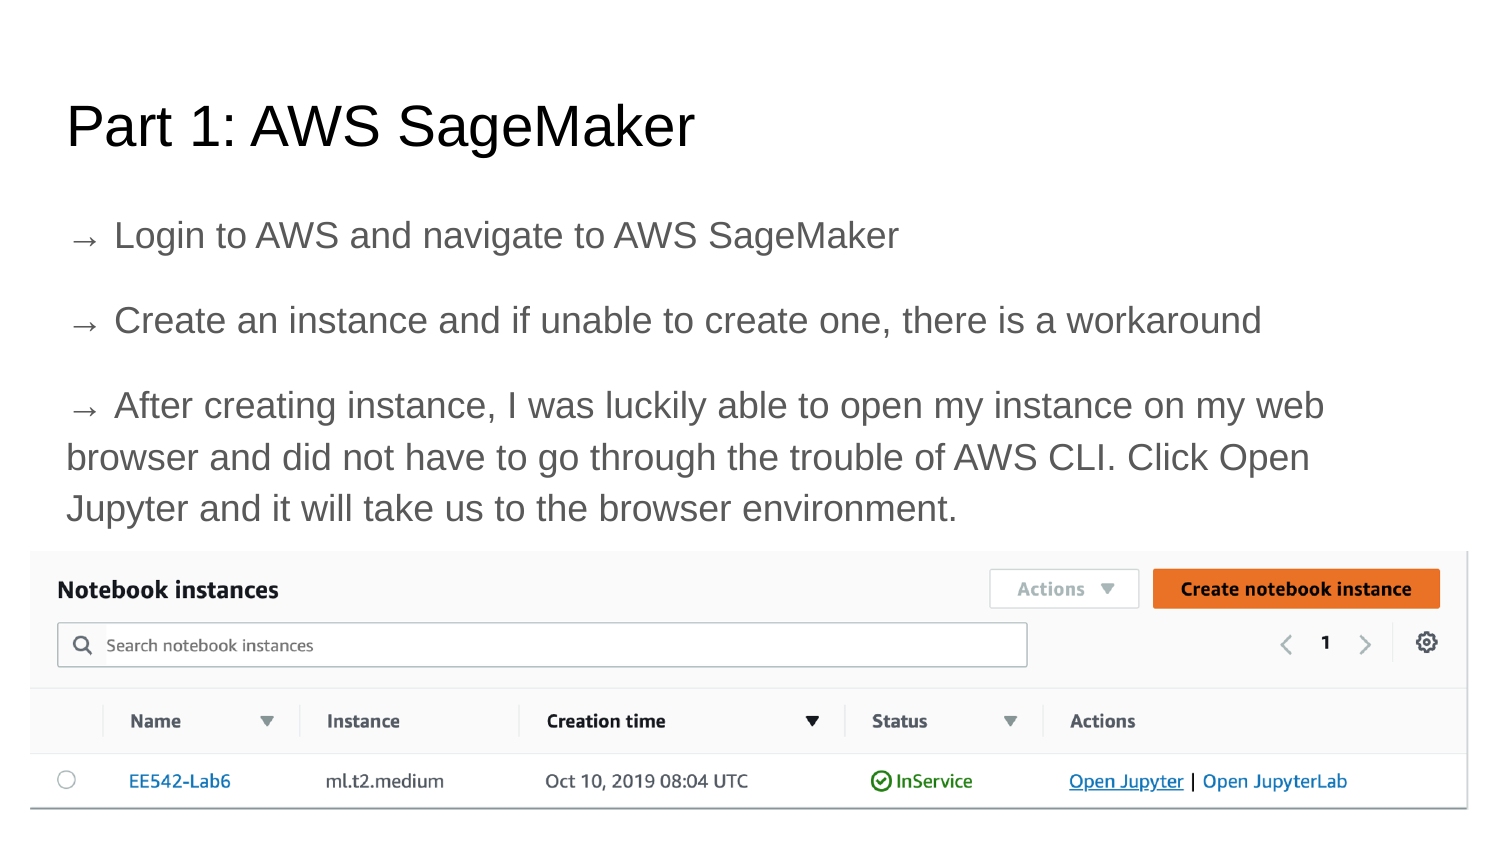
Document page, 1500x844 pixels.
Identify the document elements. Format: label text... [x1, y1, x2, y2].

picture [30, 551, 1469, 811]
title Part 1: AWS SageMaker [51, 72, 1449, 167]
list → Login to AWS and navigate to AWS SageMaker → Create an instance and if unable to create one, there is a workaround → After creating instance, I was luckily able to open my instance on my web browser and did not have to go through the trouble of AWS CLI. Click Open Jupyter and it will take us to the browser environment. [51, 189, 1449, 550]
